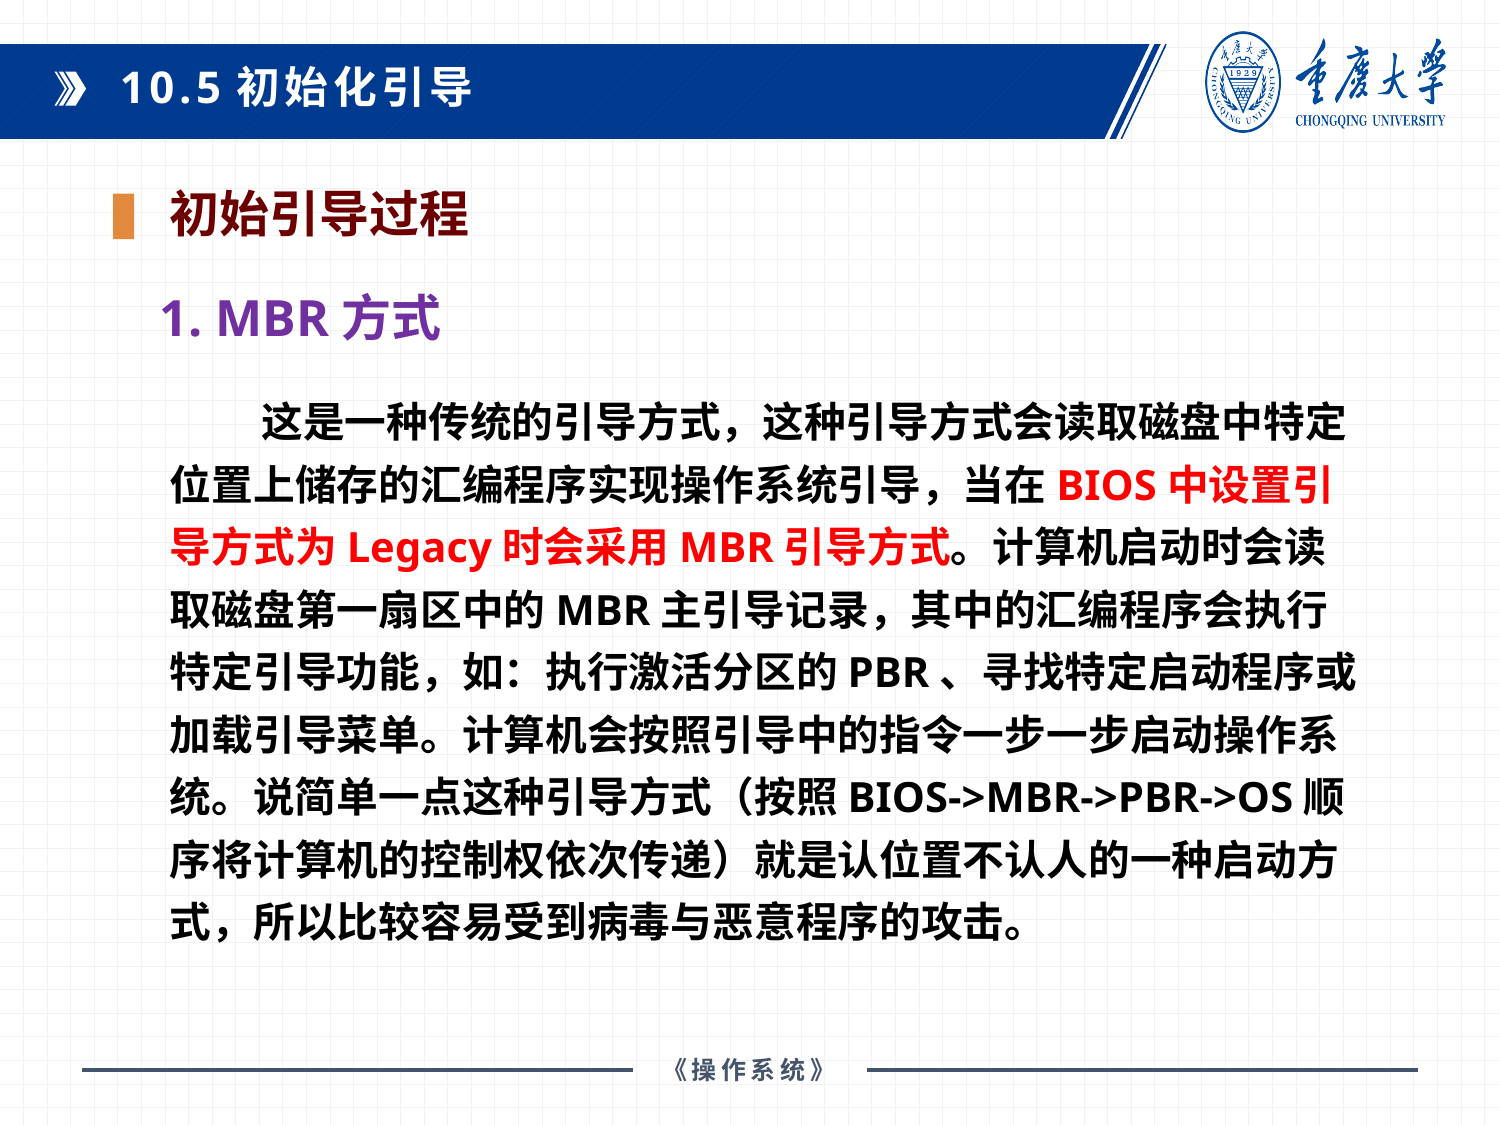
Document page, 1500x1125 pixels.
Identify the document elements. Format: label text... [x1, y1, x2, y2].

text_box 初始引导过程 [154, 175, 767, 251]
picture [1205, 31, 1446, 133]
text_box 这是一种传统的引导方式，这种引导方式会读取磁盘中特定位置上储存的汇编程序实现操作系统引导，当在BIOS中设置引导方式为Legacy时会采用MBR引导方式。计算机启动时会读取磁盘第一扇区中的MBR主引导记录，其中的汇编程序会执行特定引导功能，如：执行激活分区的PBR、寻找特定启动程序或加载引导菜单。计算机会按照引导中的指令一步一步启动操作系统。说简单一点这种引导方式（按照BIOS->MBR->PBR->OS顺序将计算机的控制权依次传递）就是认位置不认人的一种启动方式，所以比较容易受到病毒与恶意程序的攻击。 [155, 376, 1379, 954]
text_box 10.5初始化引导 [104, 58, 1040, 142]
text_box [112, 193, 135, 240]
text_box 1. MBR方式 [101, 263, 1378, 414]
